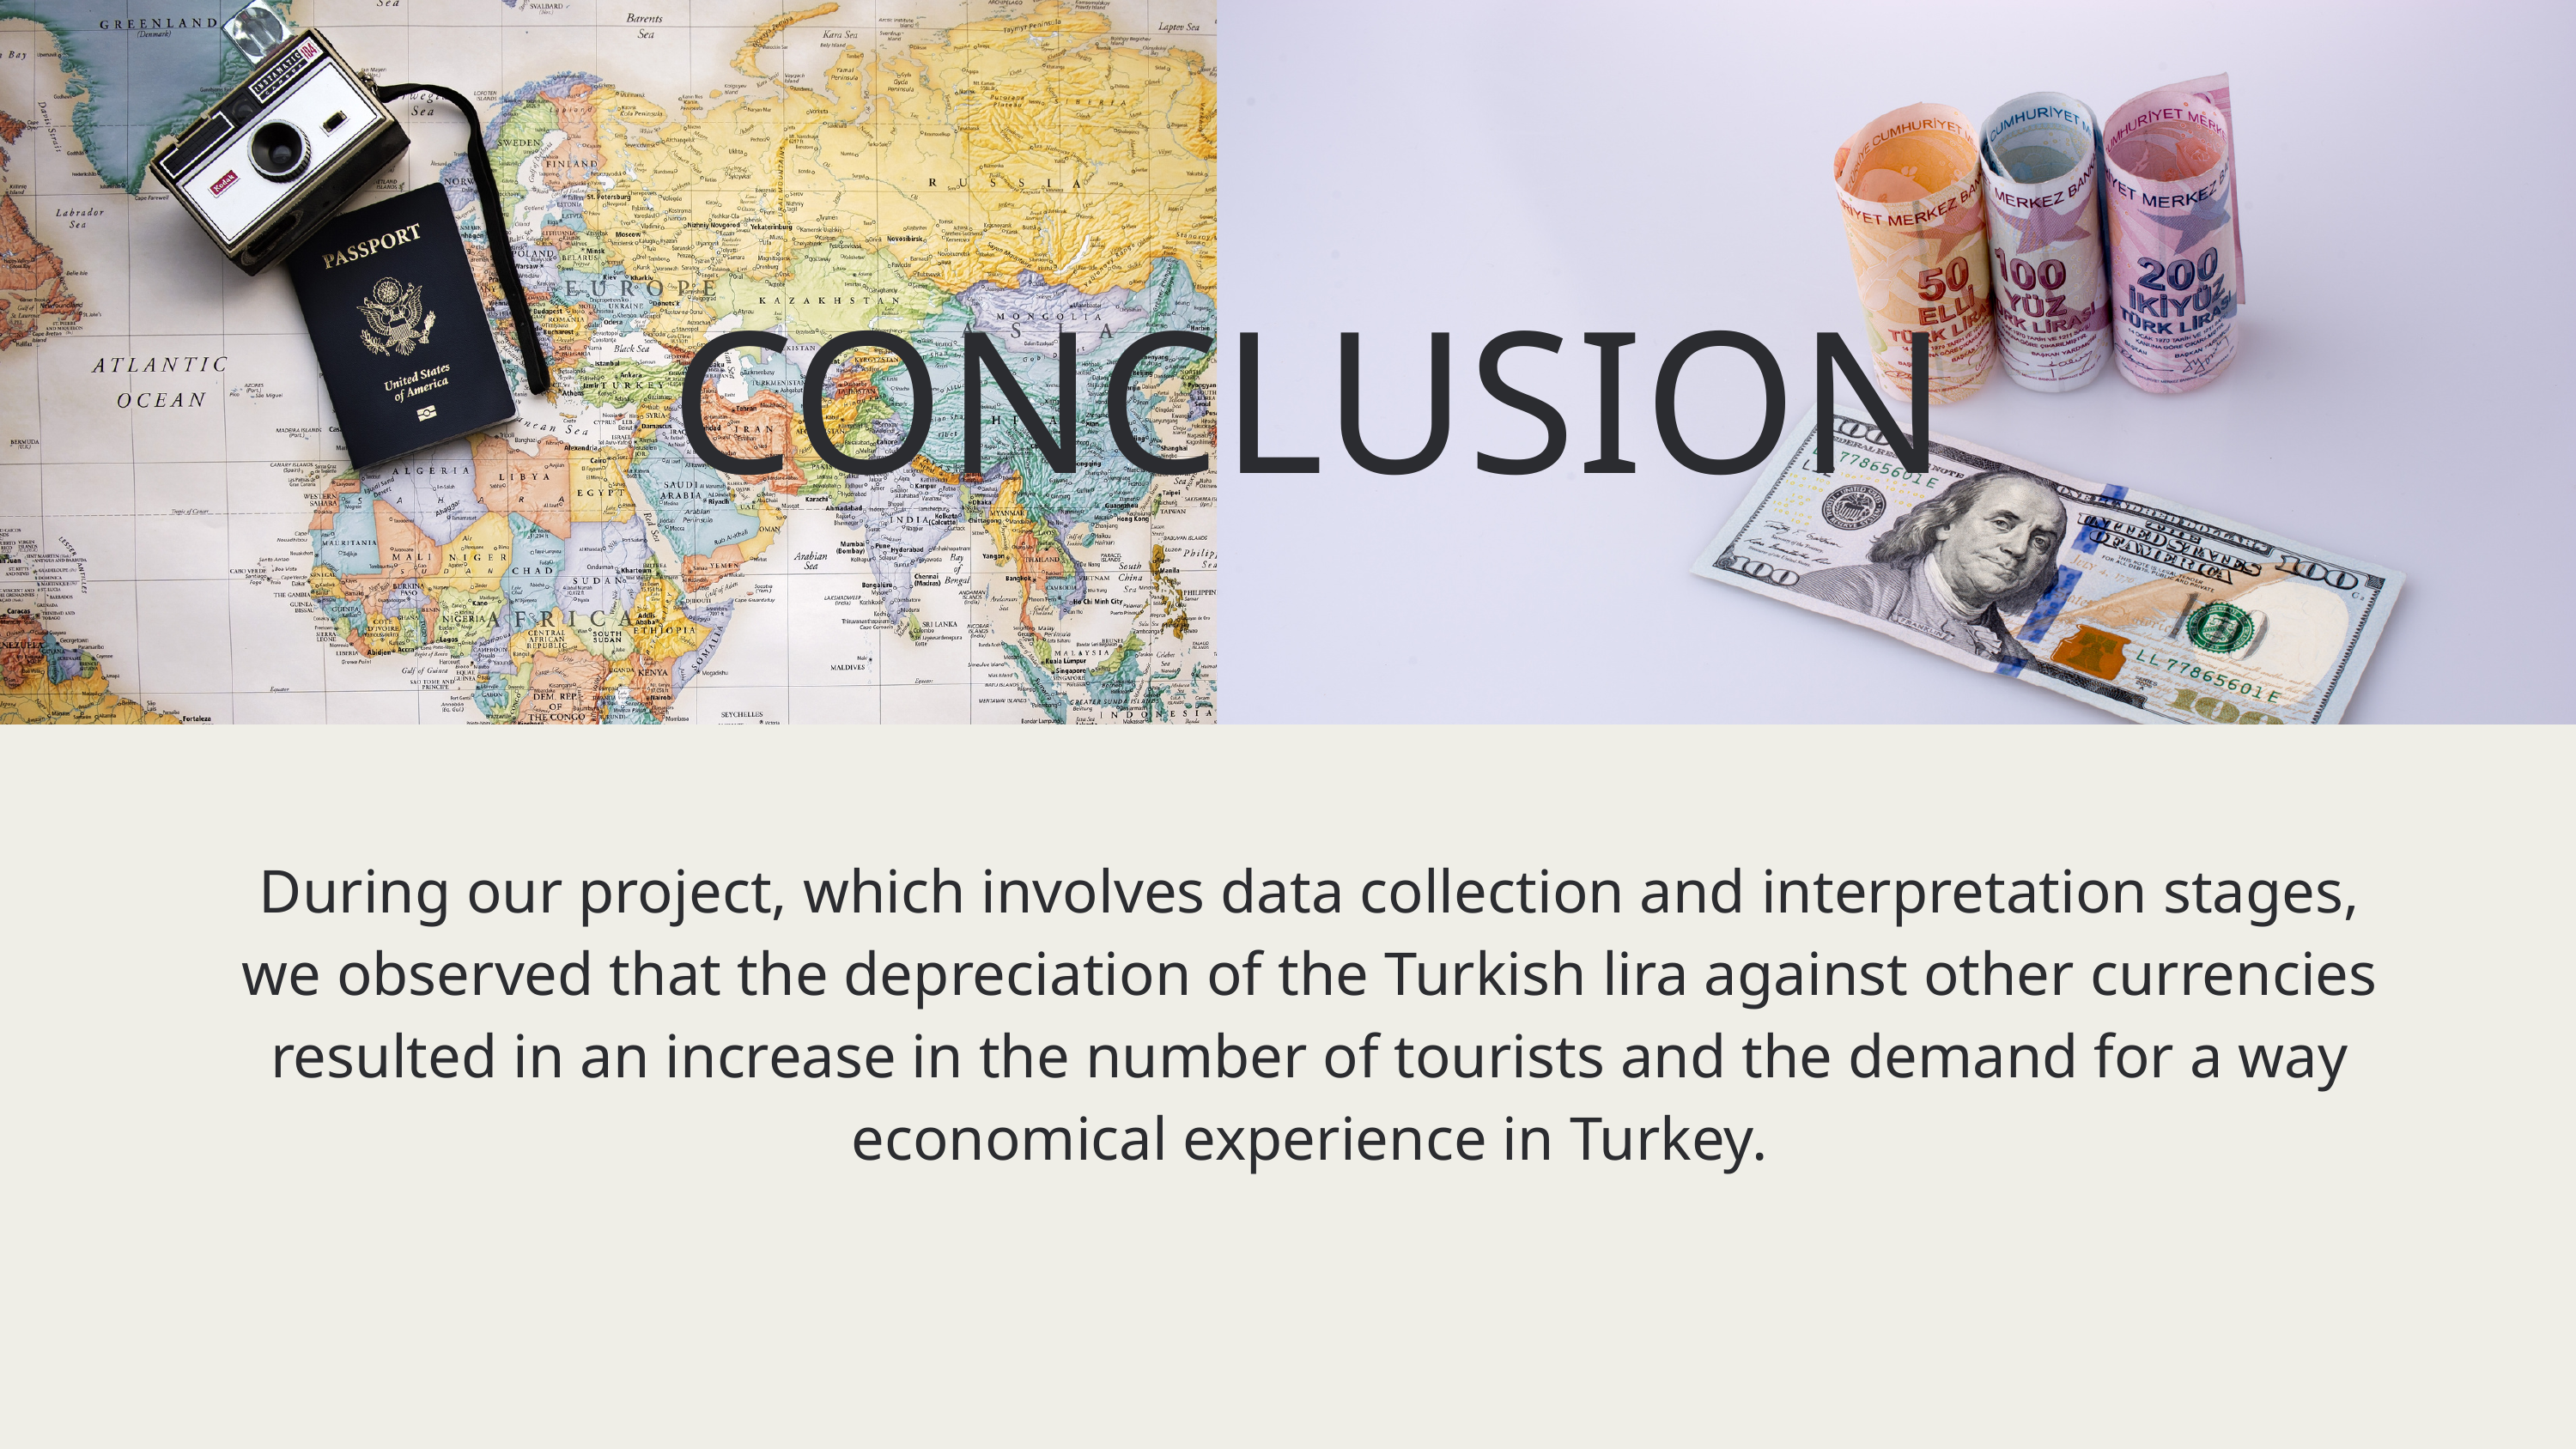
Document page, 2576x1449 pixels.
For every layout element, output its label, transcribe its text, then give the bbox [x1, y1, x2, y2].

text_box [1218, 0, 2576, 724]
text_box During our project, which involves data collection and interpretation stages, we observed that the depreciation of the Turkish lira against other currencies resulted in an increase in the number of tourists and the demand for a way economical experience in Turkey. [220, 841, 2399, 1255]
text_box [0, 0, 1218, 724]
text_box CONCLUSION [127, 334, 2493, 513]
